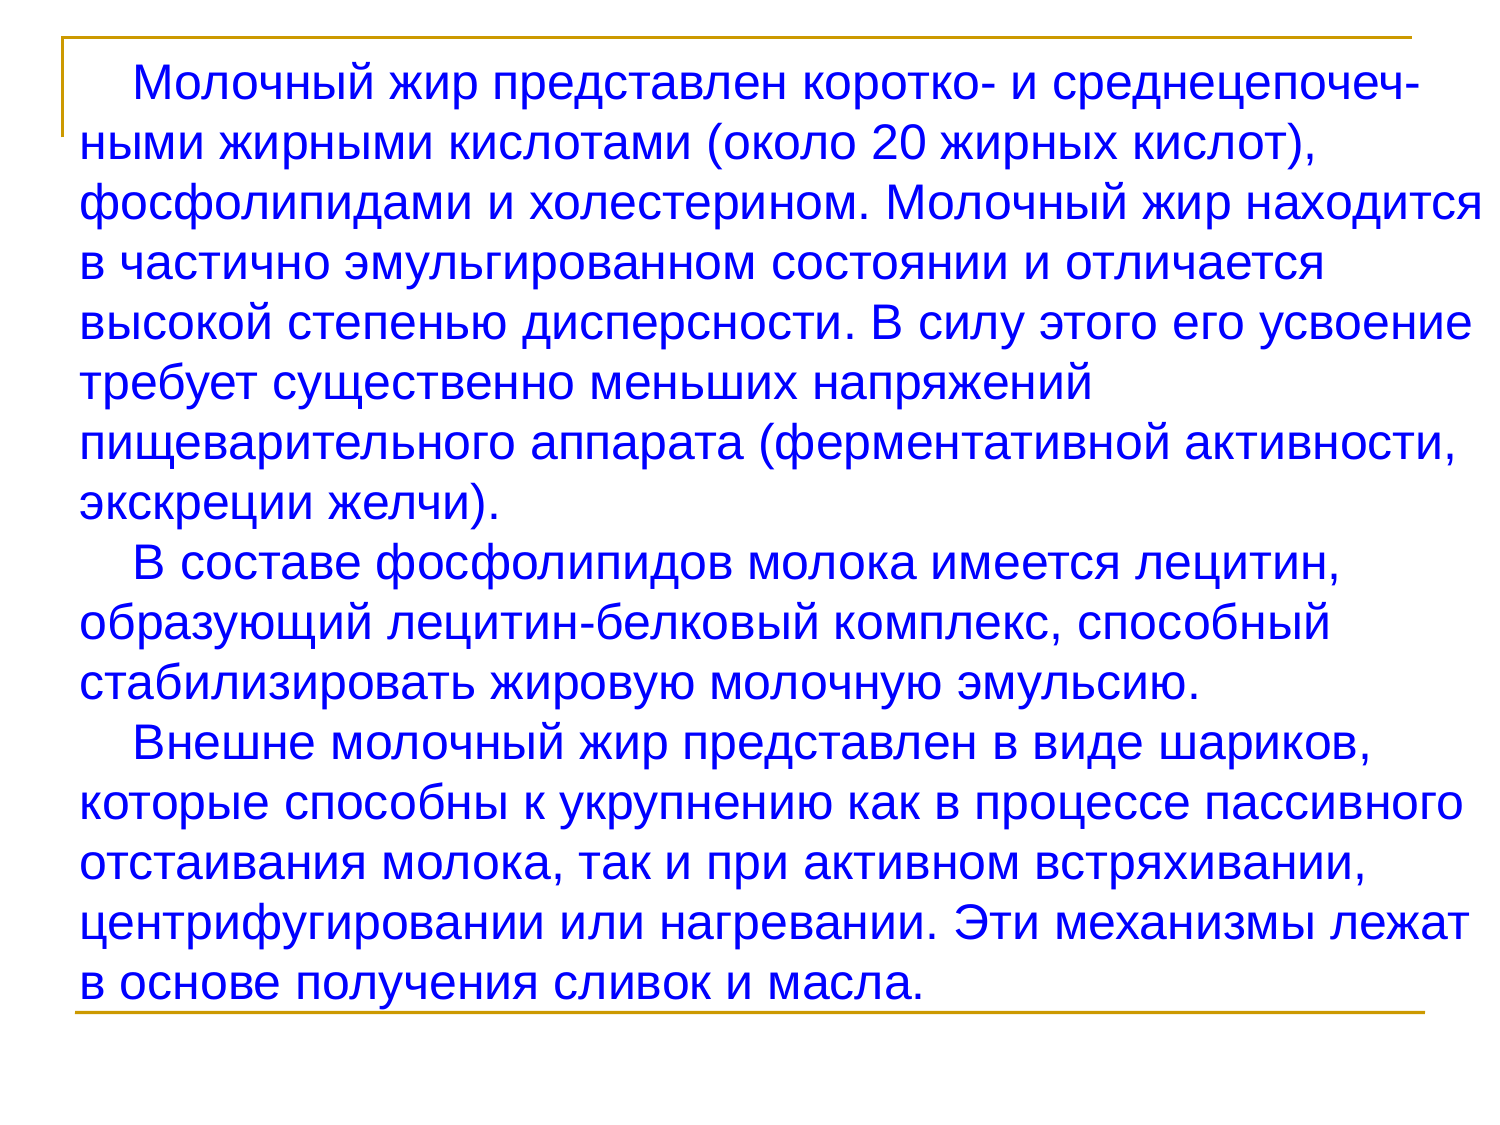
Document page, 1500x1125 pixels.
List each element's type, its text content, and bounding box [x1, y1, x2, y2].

text_box Молочный жир представлен коротко- и среднецепочеч-ными жирными кислотами (около 20 жирных кислот), фосфолипидами и холестерином. Молочный жир находится в частично эмульгированном состоянии и отличается высокой степенью дисперсности. В силу этого его усвоение требует существенно меньших напряжений пищеварительного аппарата (ферментативной активности, экскреции желчи). В составе фосфолипидов молока имеется лецитин, образующий лецитин-белковый комплекс, способный стабилизировать жировую молочную эмульсию. Внешне молочный жир представлен в виде шариков, которые способны к укрупнению как в процессе пассивного отстаивания молока, так и при активном встряхивании, центрифугировании или нагревании. Эти механизмы лежат в основе получения сливок и масла. [64, 42, 1500, 1018]
